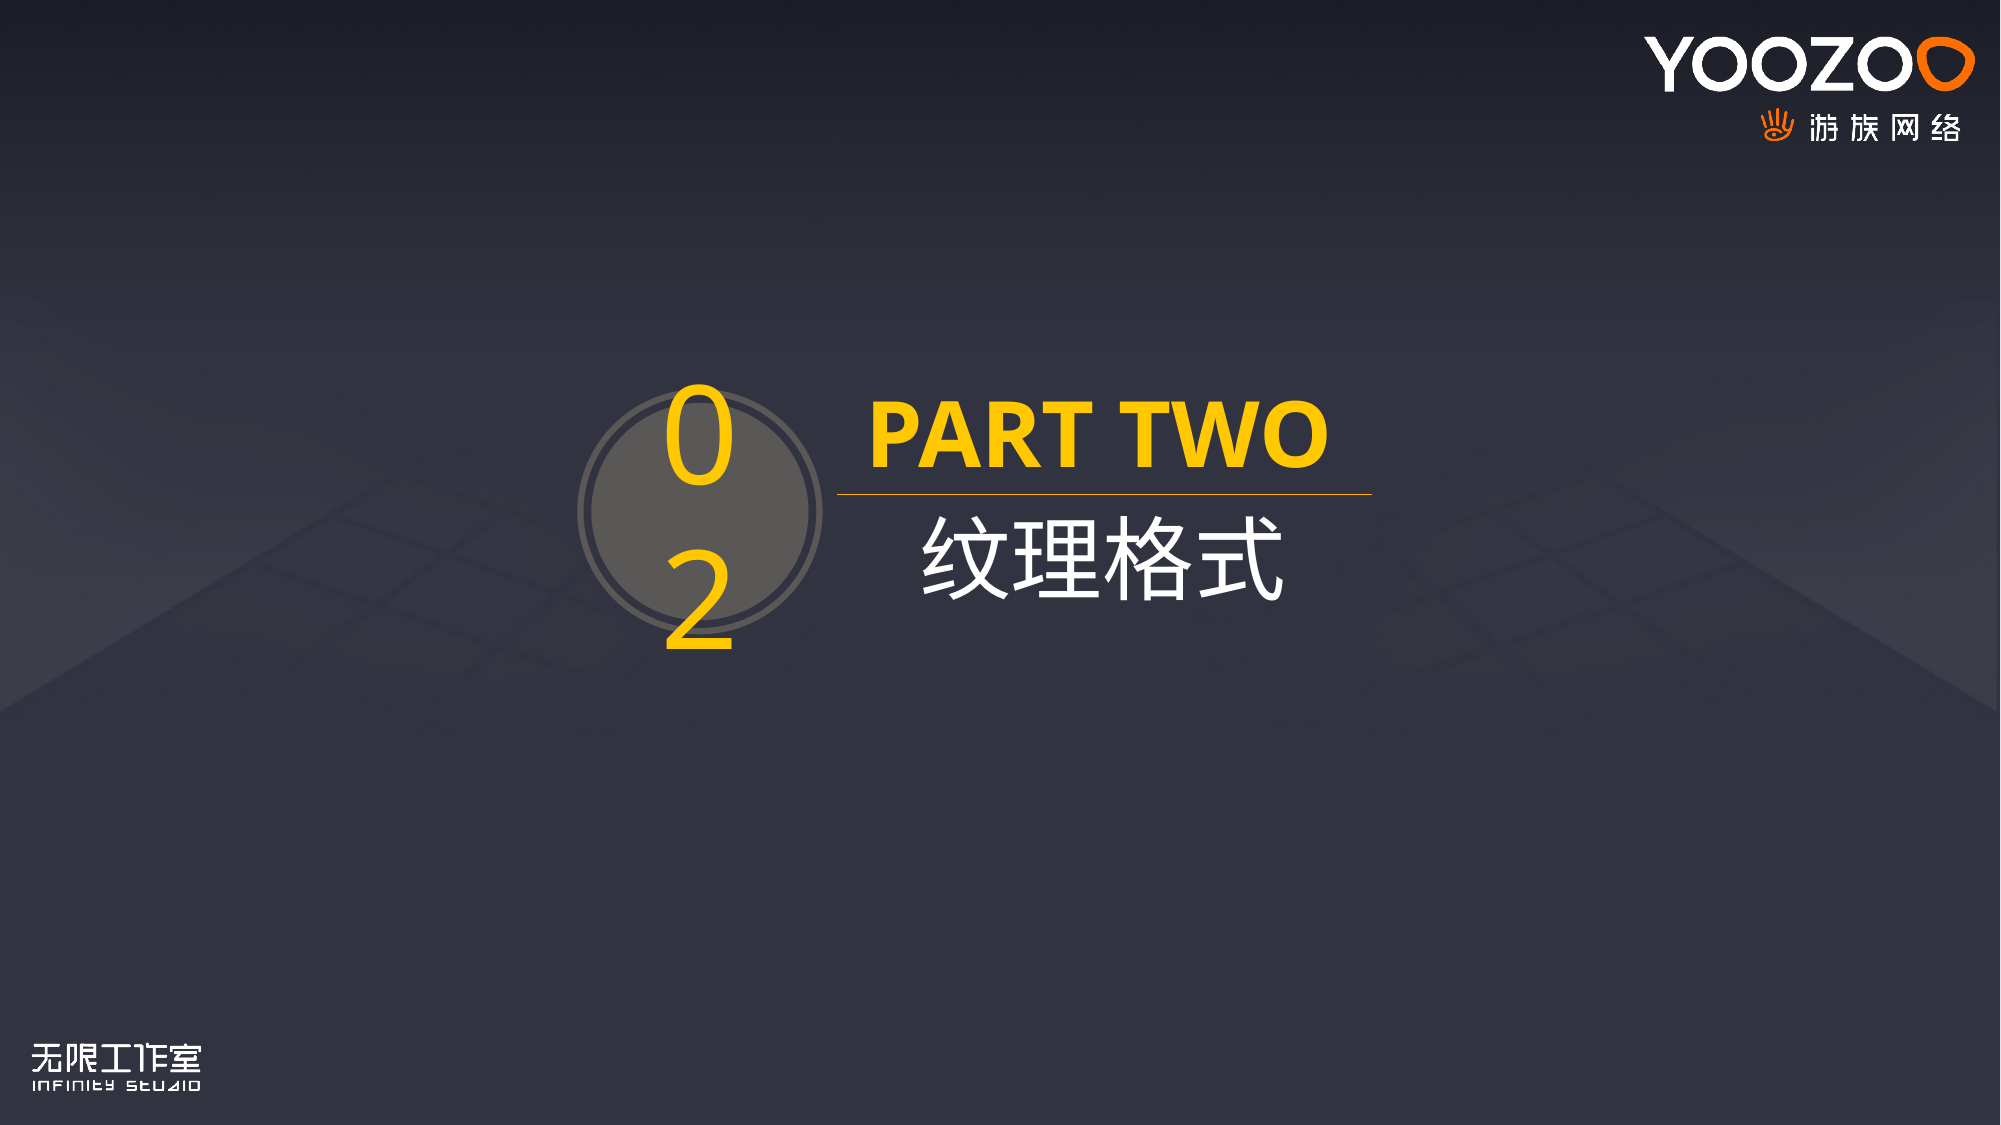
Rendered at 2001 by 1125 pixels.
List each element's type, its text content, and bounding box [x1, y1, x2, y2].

text_box [652, 394, 676, 402]
text_box [809, 462, 819, 494]
text_box [651, 621, 684, 629]
picture [0, 0, 2001, 1125]
text_box [685, 395, 713, 402]
text_box [689, 621, 749, 632]
text_box PART TWO [830, 368, 1368, 493]
text_box 纹理格式 [809, 494, 1432, 620]
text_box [591, 402, 809, 621]
text_box [580, 462, 591, 561]
text_box [722, 394, 748, 402]
